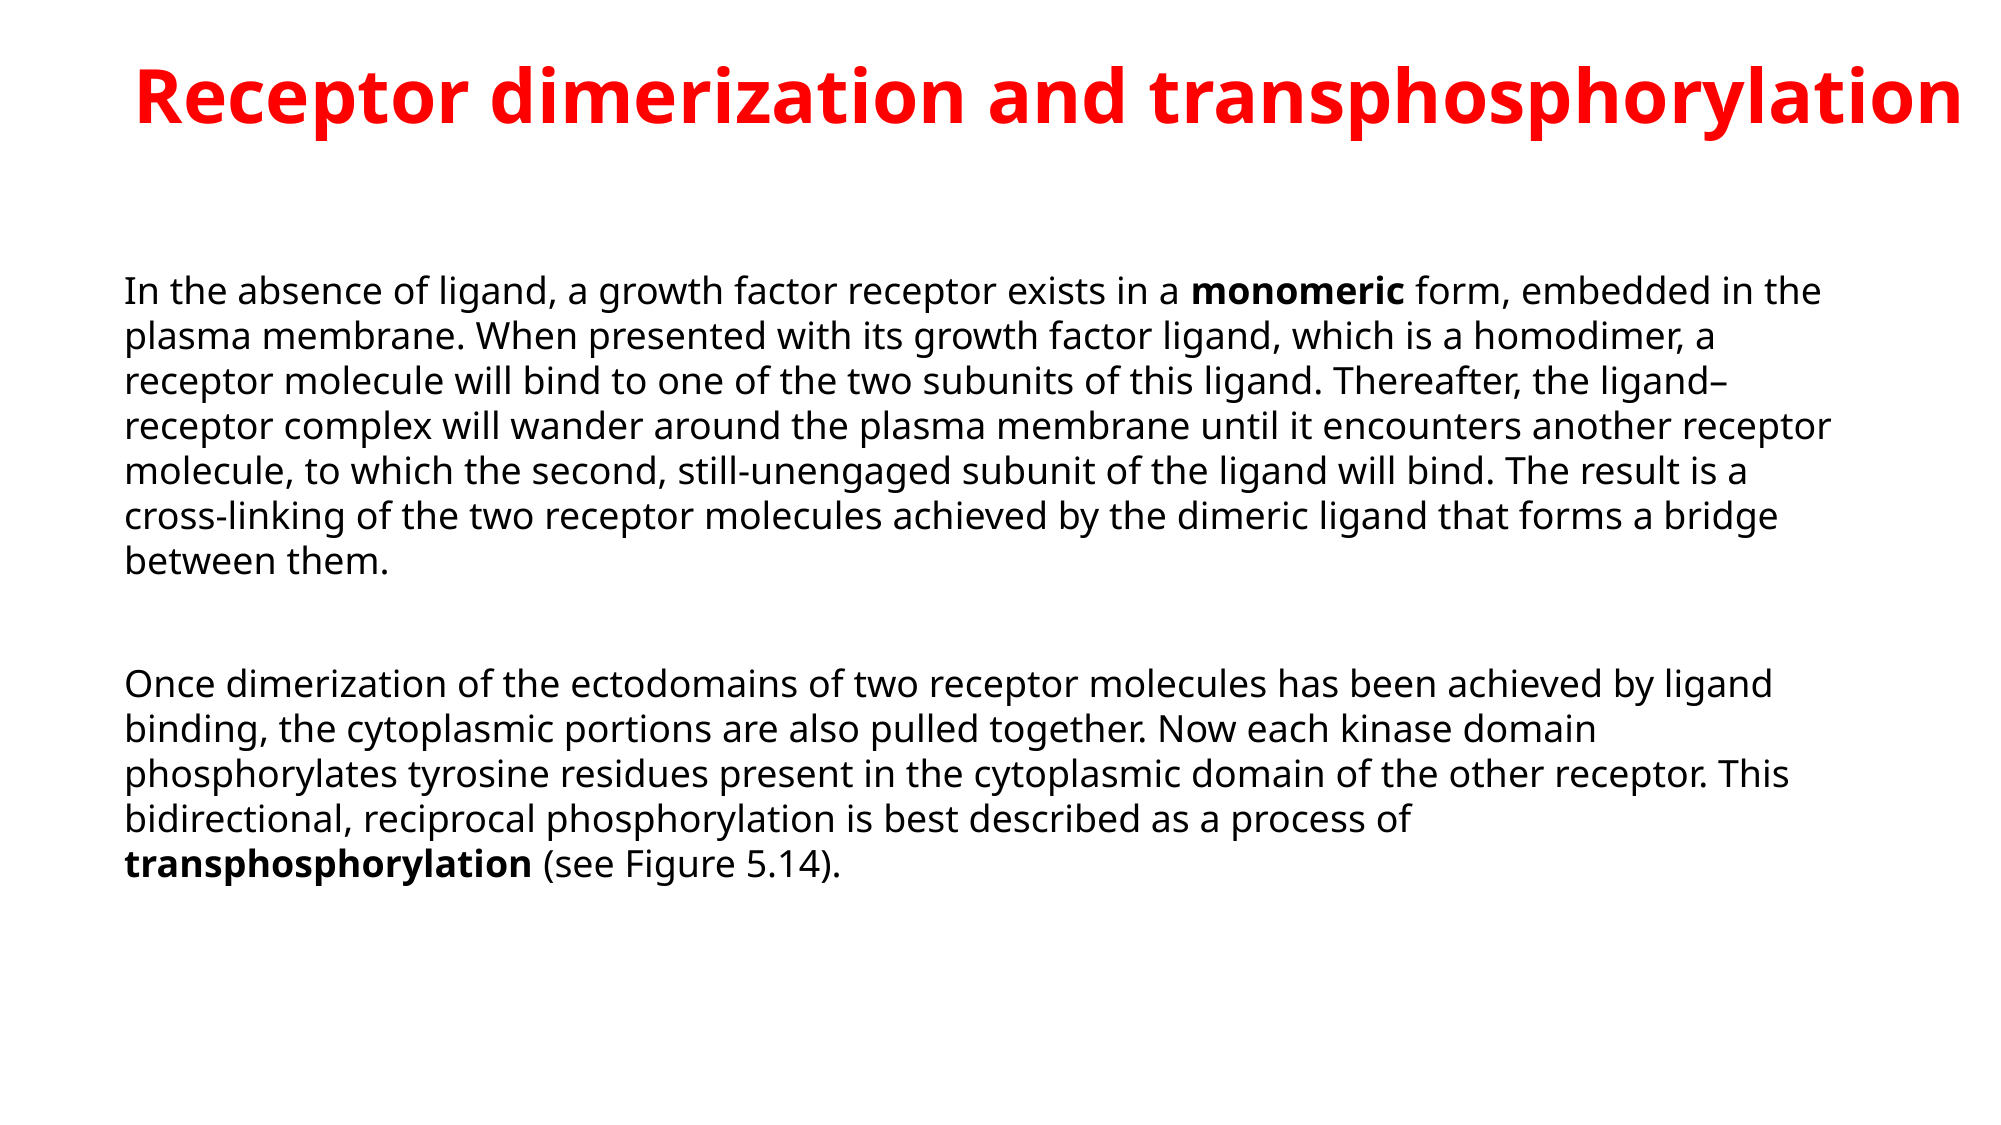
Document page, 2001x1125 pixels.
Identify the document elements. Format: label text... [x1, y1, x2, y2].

text_box In the absence of ligand, a growth factor receptor exists in a monomeric form, embedded in the plasma membrane. When presented with its growth factor ligand, which is a homodimer, a receptor molecule will bind to one of the two subunits of this ligand. Thereafter, the ligand–receptor complex will wander around the plasma membrane until it encounters another receptor molecule, to which the second, still-unengaged subunit of the ligand will bind. The result is a cross-linking of the two receptor molecules achieved by the dimeric ligand that forms a bridge between them. [109, 259, 1872, 590]
text_box Receptor dimerization and transphosphorylation [118, 41, 1982, 147]
text_box Once dimerization of the ectodomains of two receptor molecules has been achieved by ligand binding, the cytoplasmic portions are also pulled together. Now each kinase domain phosphorylates tyrosine residues present in the cytoplasmic domain of the other receptor. This bidirectional, reciprocal phosphorylation is best described as a process of transphosphorylation (see Figure 5.14). [109, 652, 1841, 893]
